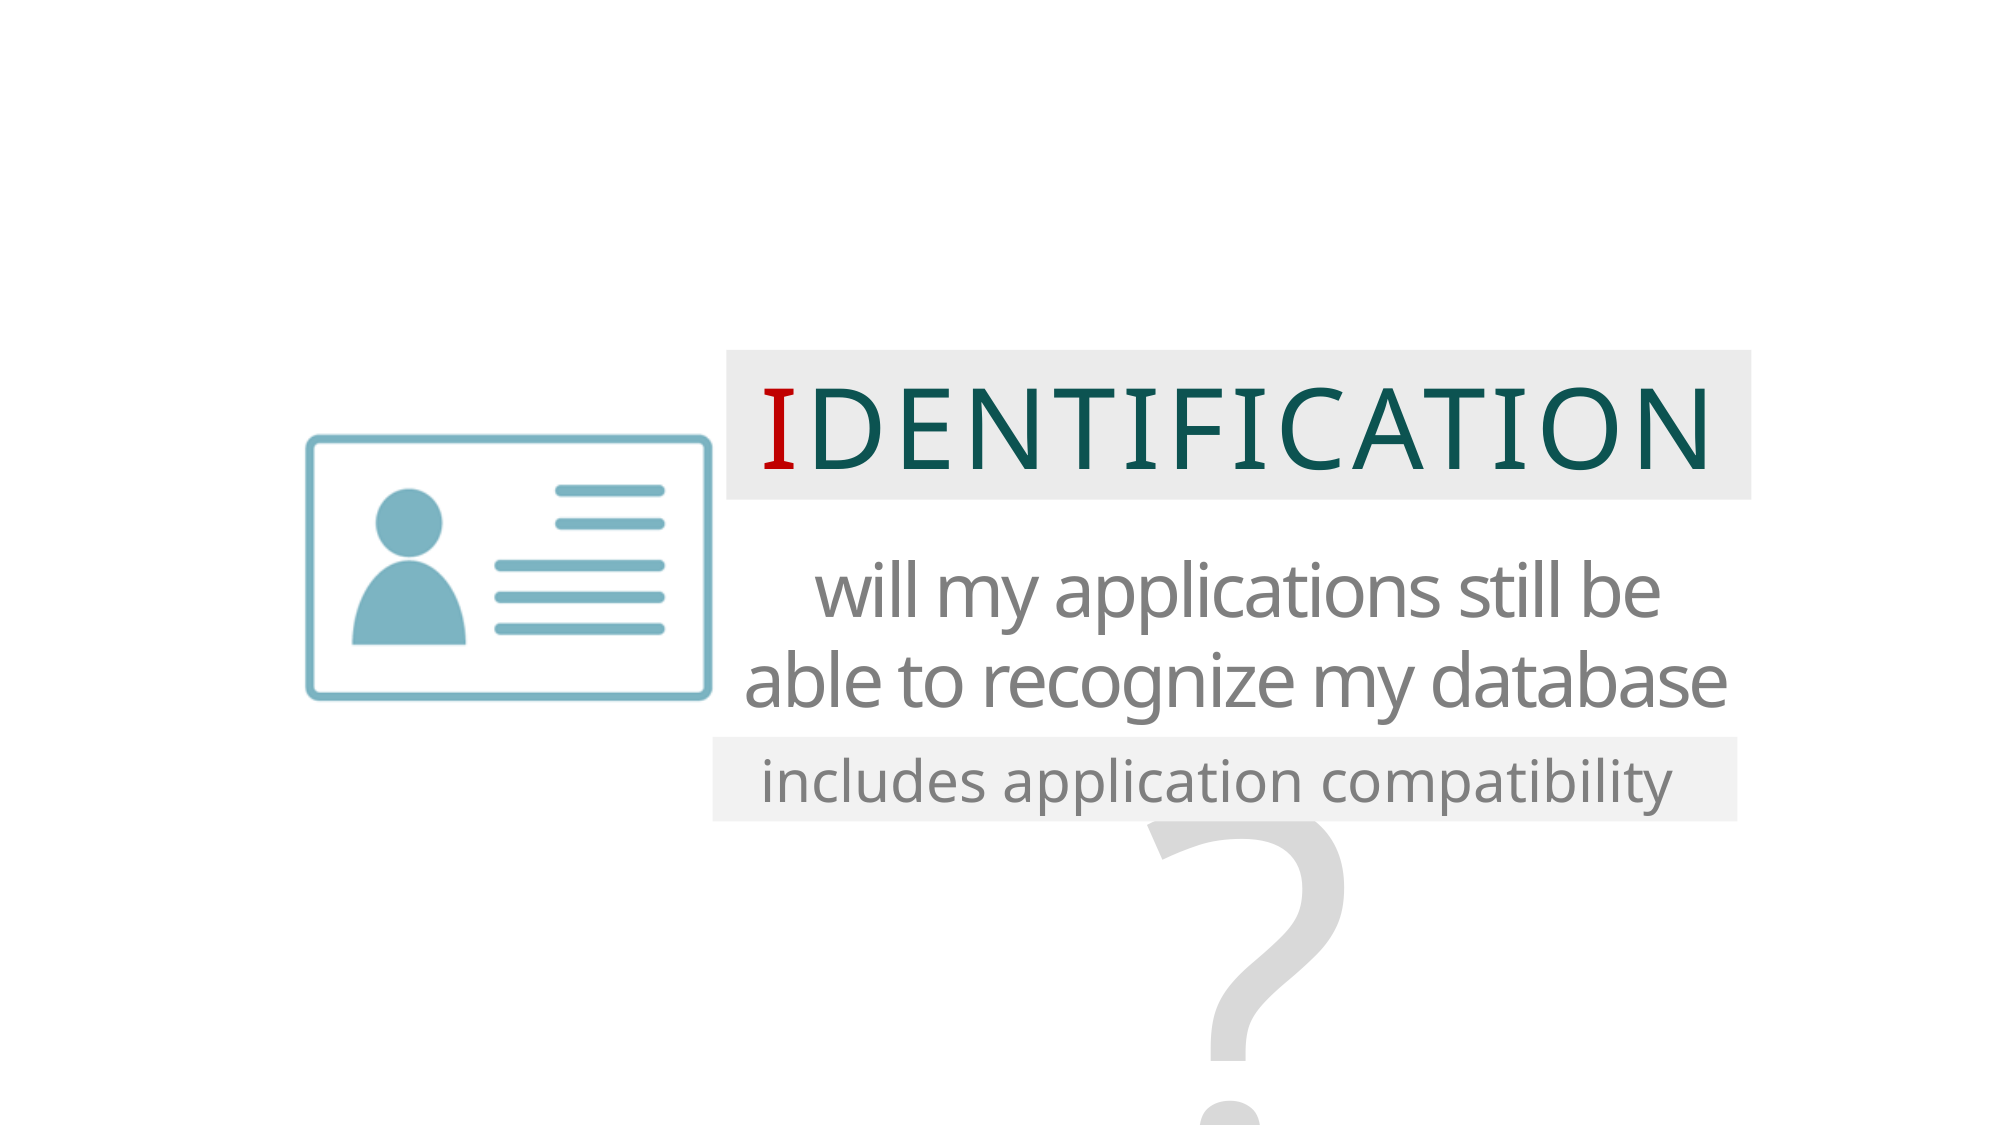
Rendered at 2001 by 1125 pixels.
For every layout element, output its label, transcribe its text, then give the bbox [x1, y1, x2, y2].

text_box will my applications still be able to recognize my database [725, 534, 1750, 730]
text_box ? [737, 656, 1763, 1125]
text_box includes application compatibility [712, 736, 1738, 822]
picture [293, 416, 724, 716]
text_box IDENTIFICATION [726, 349, 1752, 500]
